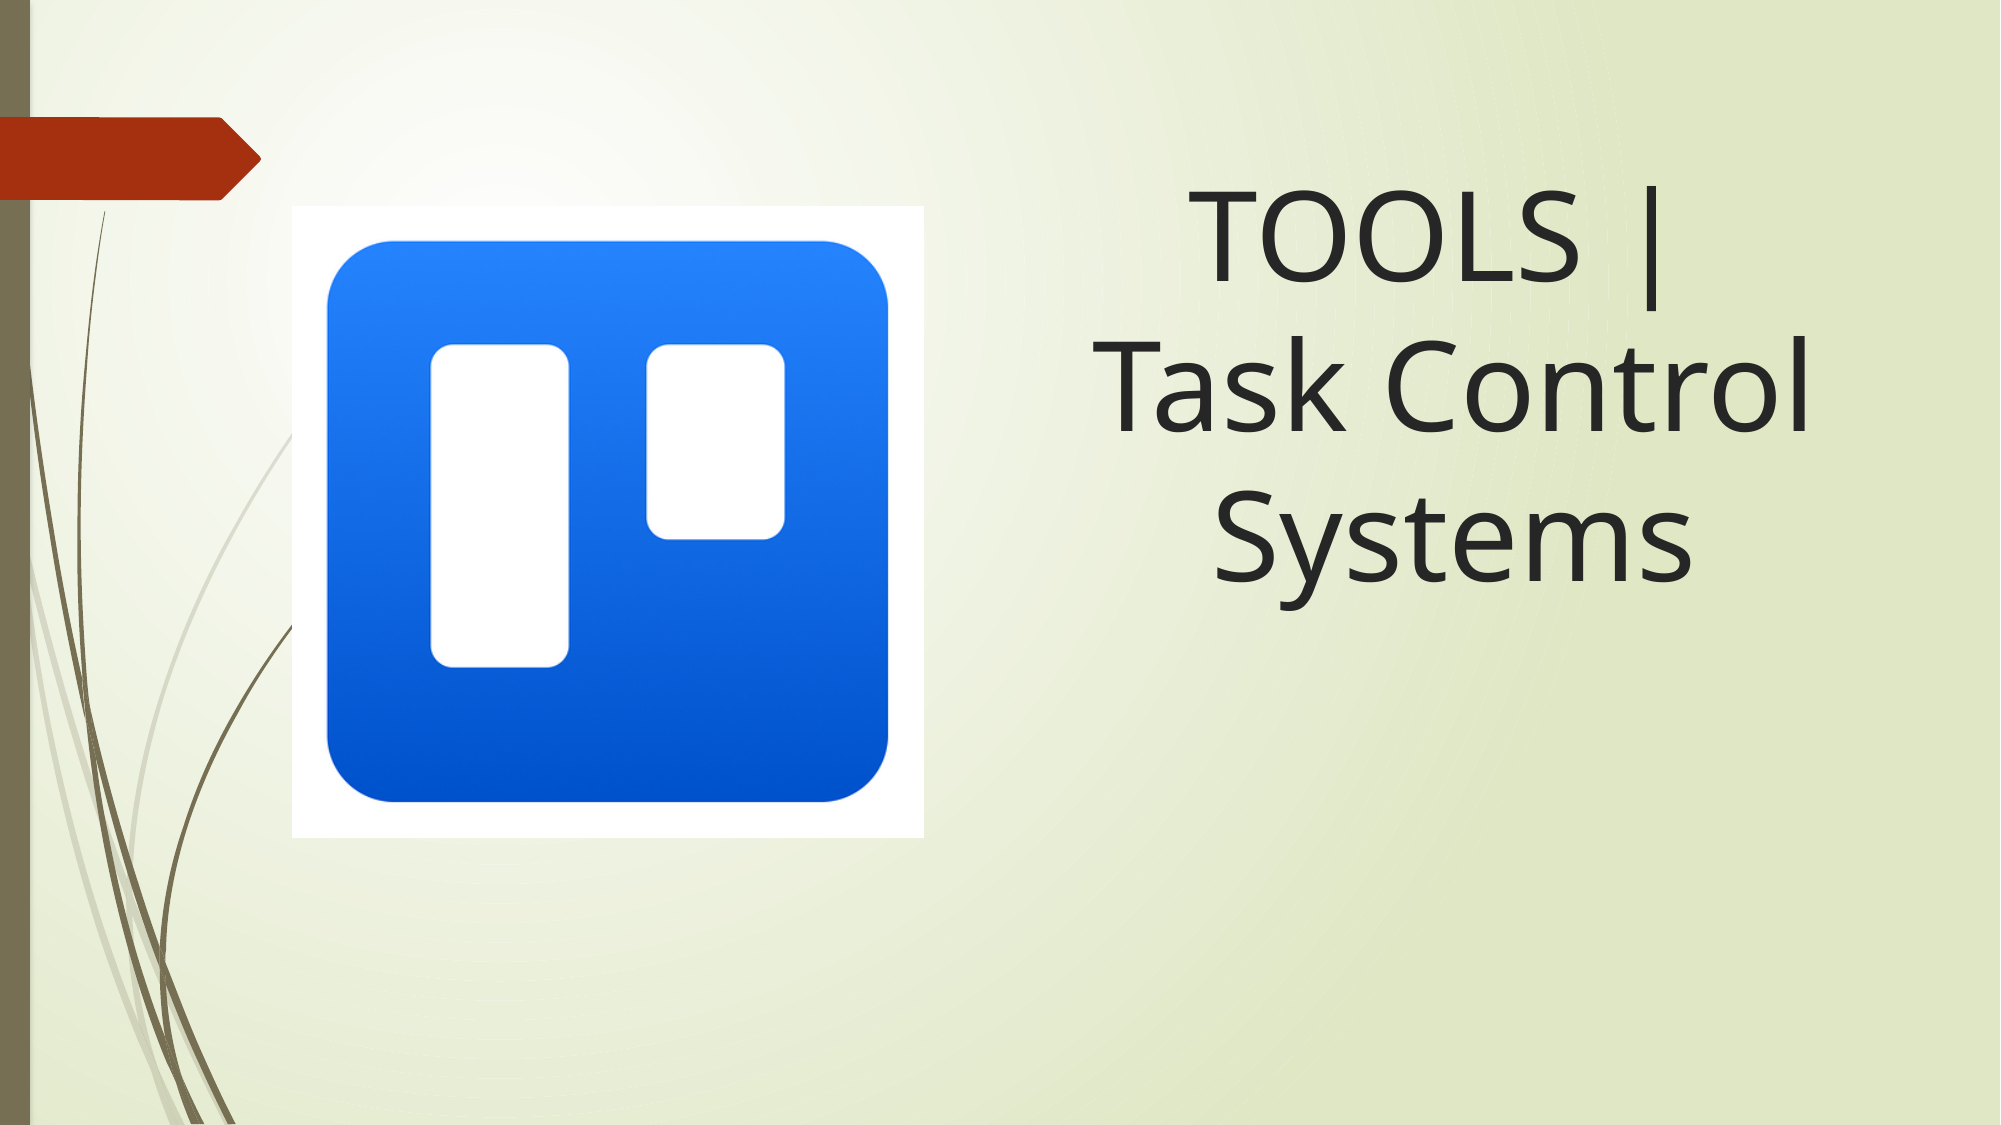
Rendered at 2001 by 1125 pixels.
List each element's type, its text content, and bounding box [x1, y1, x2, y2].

title TOOLS | Task Control Systems [1016, 121, 1892, 615]
picture [292, 206, 924, 838]
